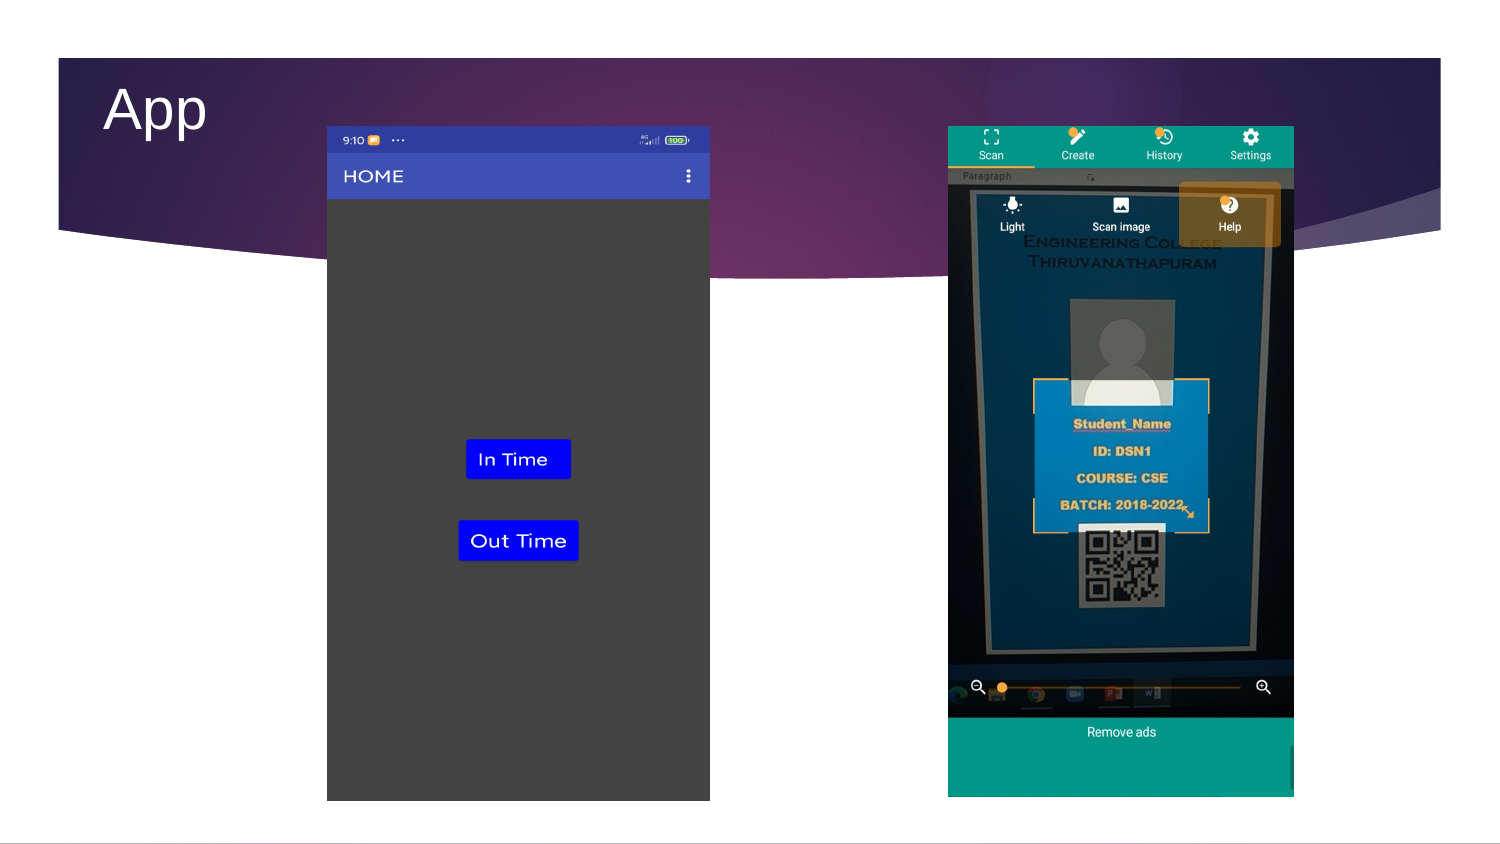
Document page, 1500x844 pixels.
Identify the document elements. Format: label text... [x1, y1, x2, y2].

picture [948, 126, 1294, 797]
picture [327, 126, 711, 801]
text_box App [89, 64, 385, 149]
